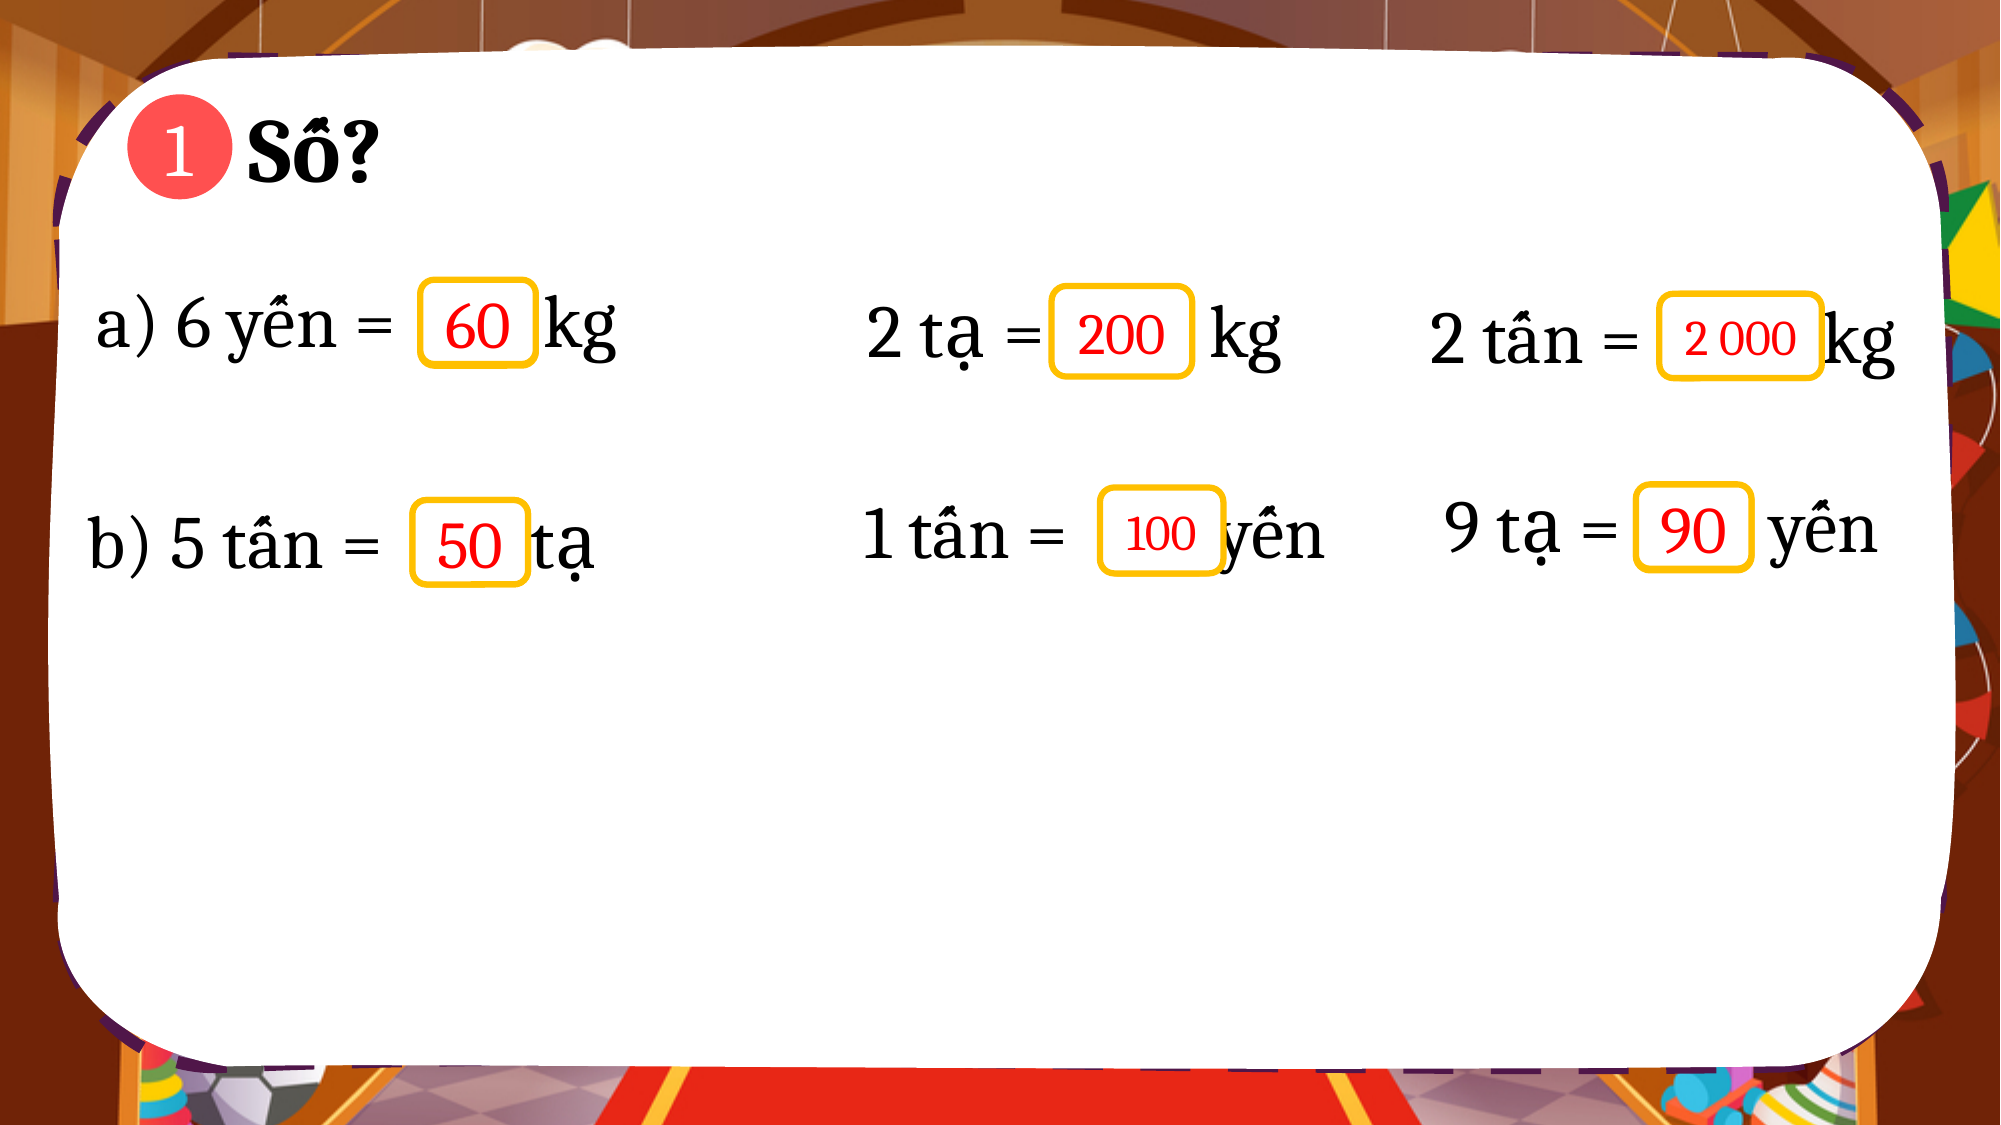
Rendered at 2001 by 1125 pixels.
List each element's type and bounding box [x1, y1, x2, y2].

picture [0, 0, 2000, 1125]
text_box [71, 469, 1959, 593]
text_box [80, 265, 1953, 388]
text_box [126, 83, 1905, 211]
